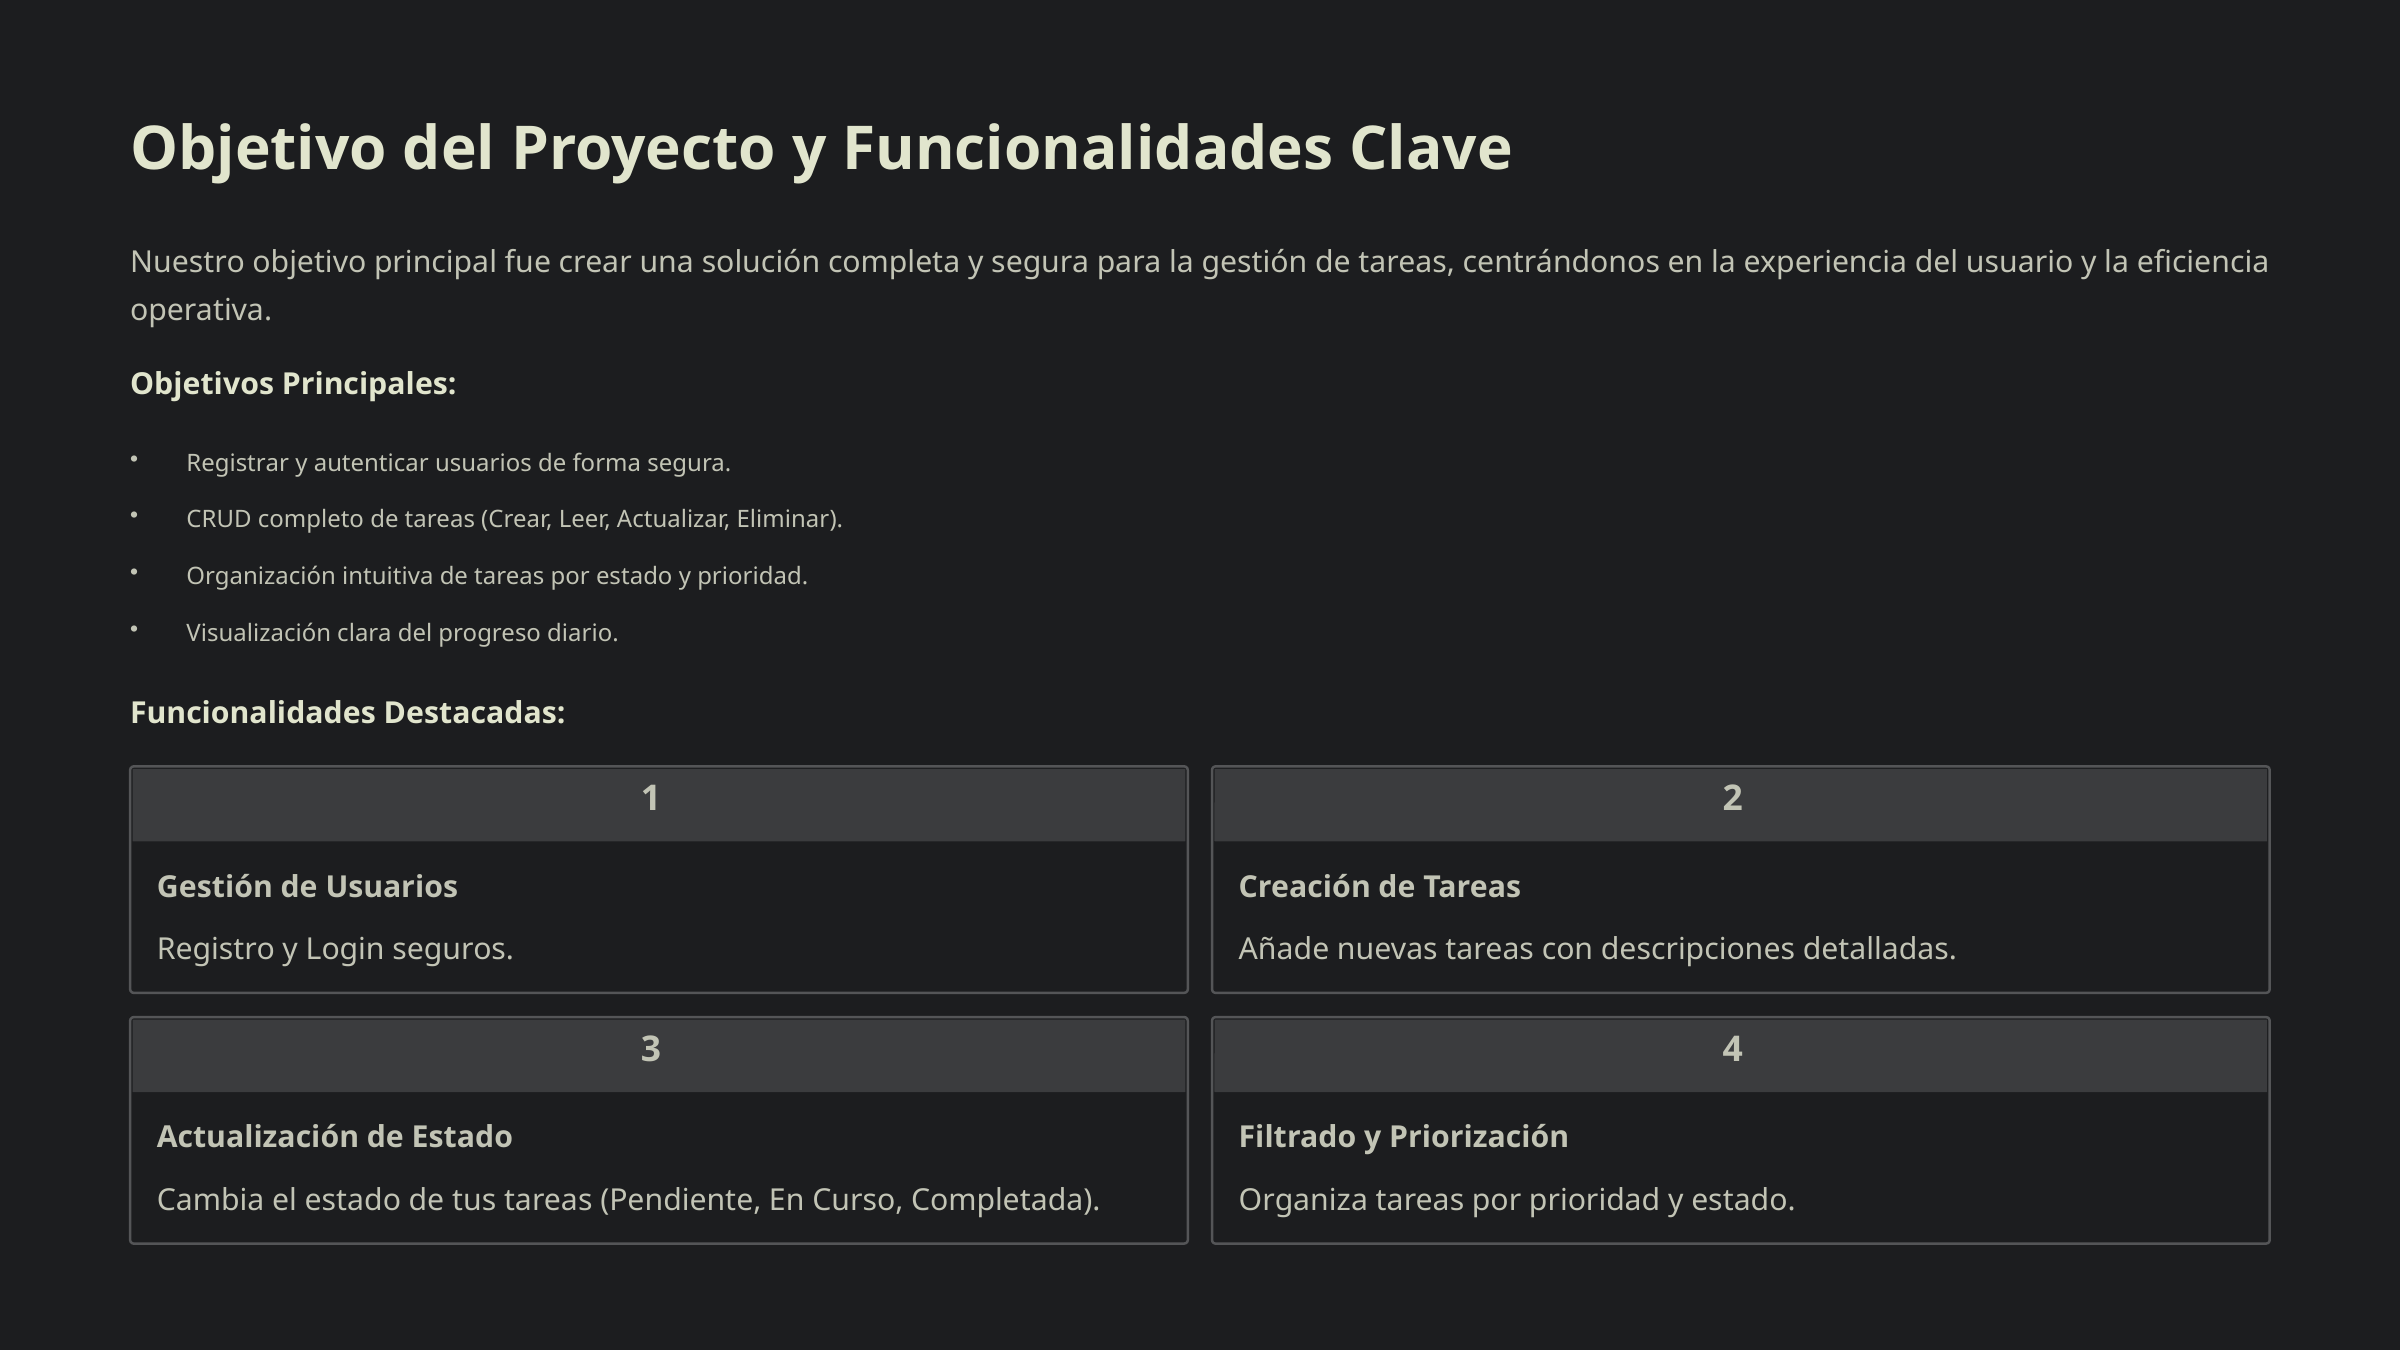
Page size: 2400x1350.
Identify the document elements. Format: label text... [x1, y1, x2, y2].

text_box [1214, 1019, 2268, 1093]
text_box Filtrado y Priorización [1238, 1116, 1546, 1155]
text_box [1212, 1017, 2270, 1244]
text_box Creación de Tareas [1238, 865, 1541, 904]
text_box 2 [1722, 782, 1759, 828]
text_box [130, 1017, 1188, 1244]
text_box Actualización de Estado [156, 1116, 489, 1155]
text_box Objetivos Principales: [130, 363, 433, 401]
text_box CRUD completo de tareas (Crear, Leer, Actualizar, Eliminar). [130, 494, 2270, 543]
text_box Nuestro objetivo principal fue crear una solución completa y segura para la gestión de tareas, centrándonos en la experiencia del usuario y la eficiencia operativa. [130, 230, 2270, 327]
text_box [132, 768, 1186, 842]
text_box Gestión de Usuarios [156, 865, 460, 904]
text_box [132, 1019, 1186, 1093]
text_box Objetivo del Proyecto y Funcionalidades Clave [130, 106, 1407, 182]
text_box 4 [1722, 1033, 1759, 1079]
text_box 1 [640, 782, 678, 828]
text_box Cambia el estado de tus tareas (Pendiente, En Curso, Completada). [156, 1168, 1162, 1217]
text_box Funcionalidades Destacadas: [130, 692, 537, 731]
text_box Organización intuitiva de tareas por estado y prioridad. [130, 550, 2270, 600]
text_box Organiza tareas por prioridad y estado. [1238, 1168, 2244, 1217]
text_box Registro y Login seguros. [156, 917, 1162, 967]
text_box Visualización clara del progreso diario. [130, 607, 2270, 657]
text_box [1214, 768, 2268, 842]
text_box [1212, 766, 2270, 993]
text_box Registrar y autenticar usuarios de forma segura. [130, 437, 2270, 486]
text_box Añade nuevas tareas con descripciones detalladas. [1238, 917, 2244, 967]
text_box [130, 766, 1188, 993]
text_box 3 [640, 1033, 678, 1079]
